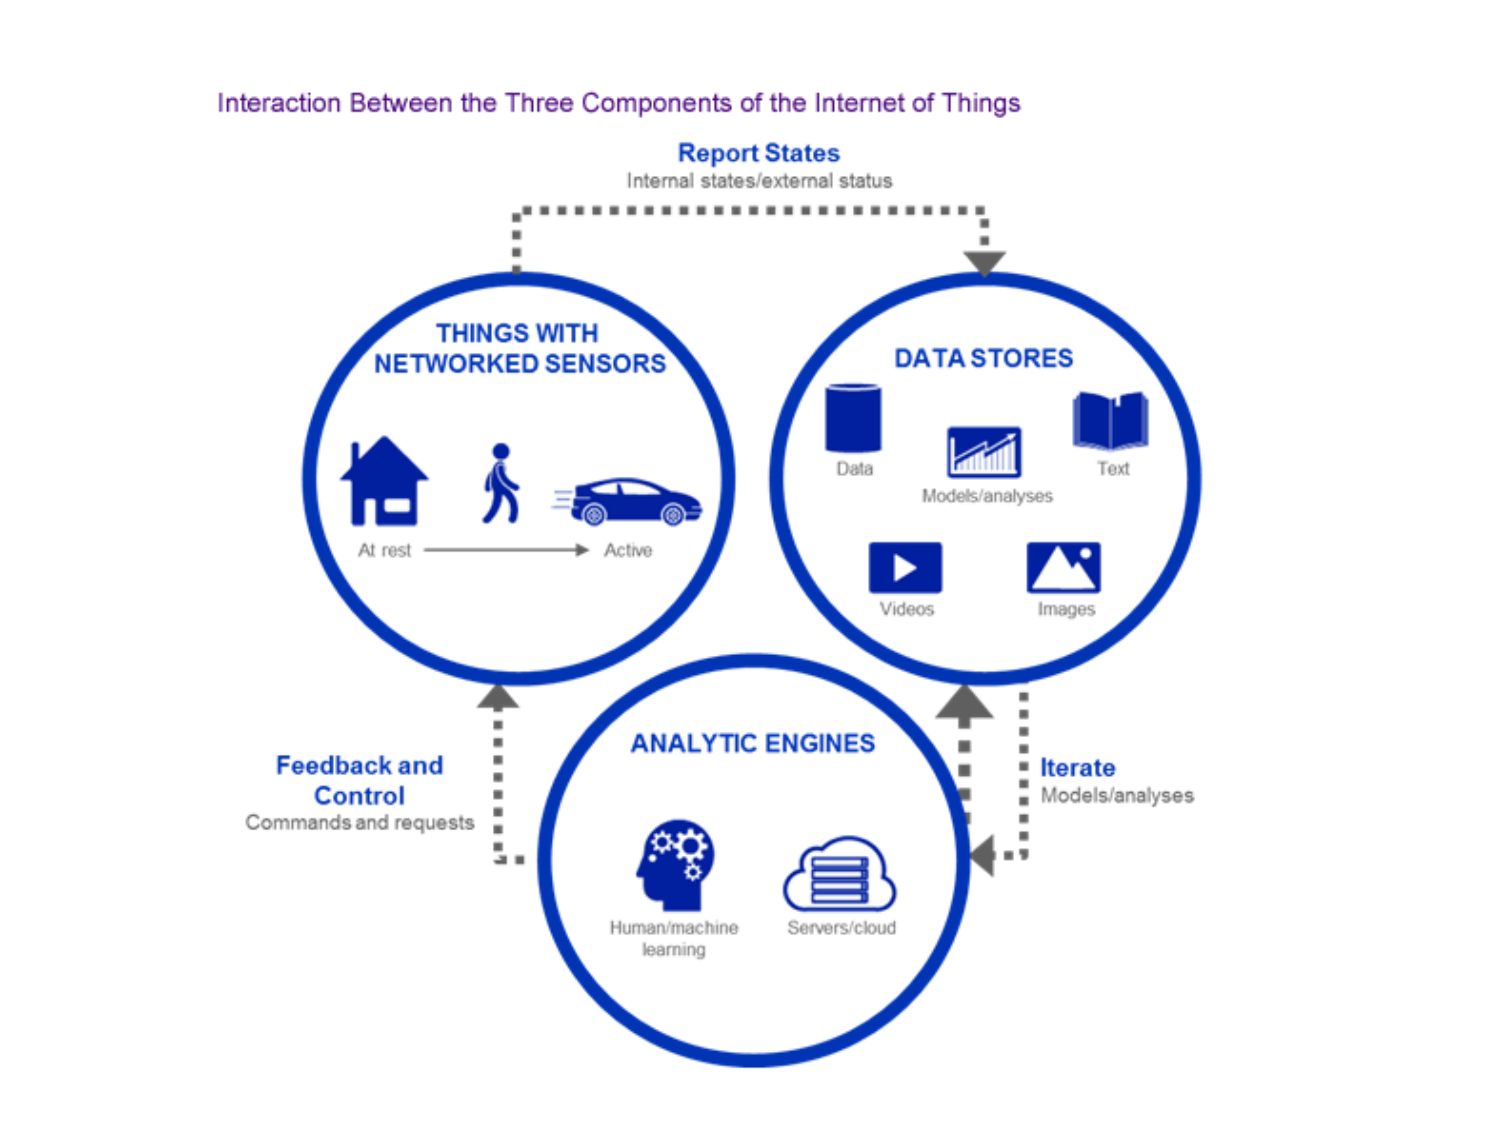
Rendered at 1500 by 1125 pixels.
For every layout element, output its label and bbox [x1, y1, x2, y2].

picture [210, 77, 1294, 1091]
